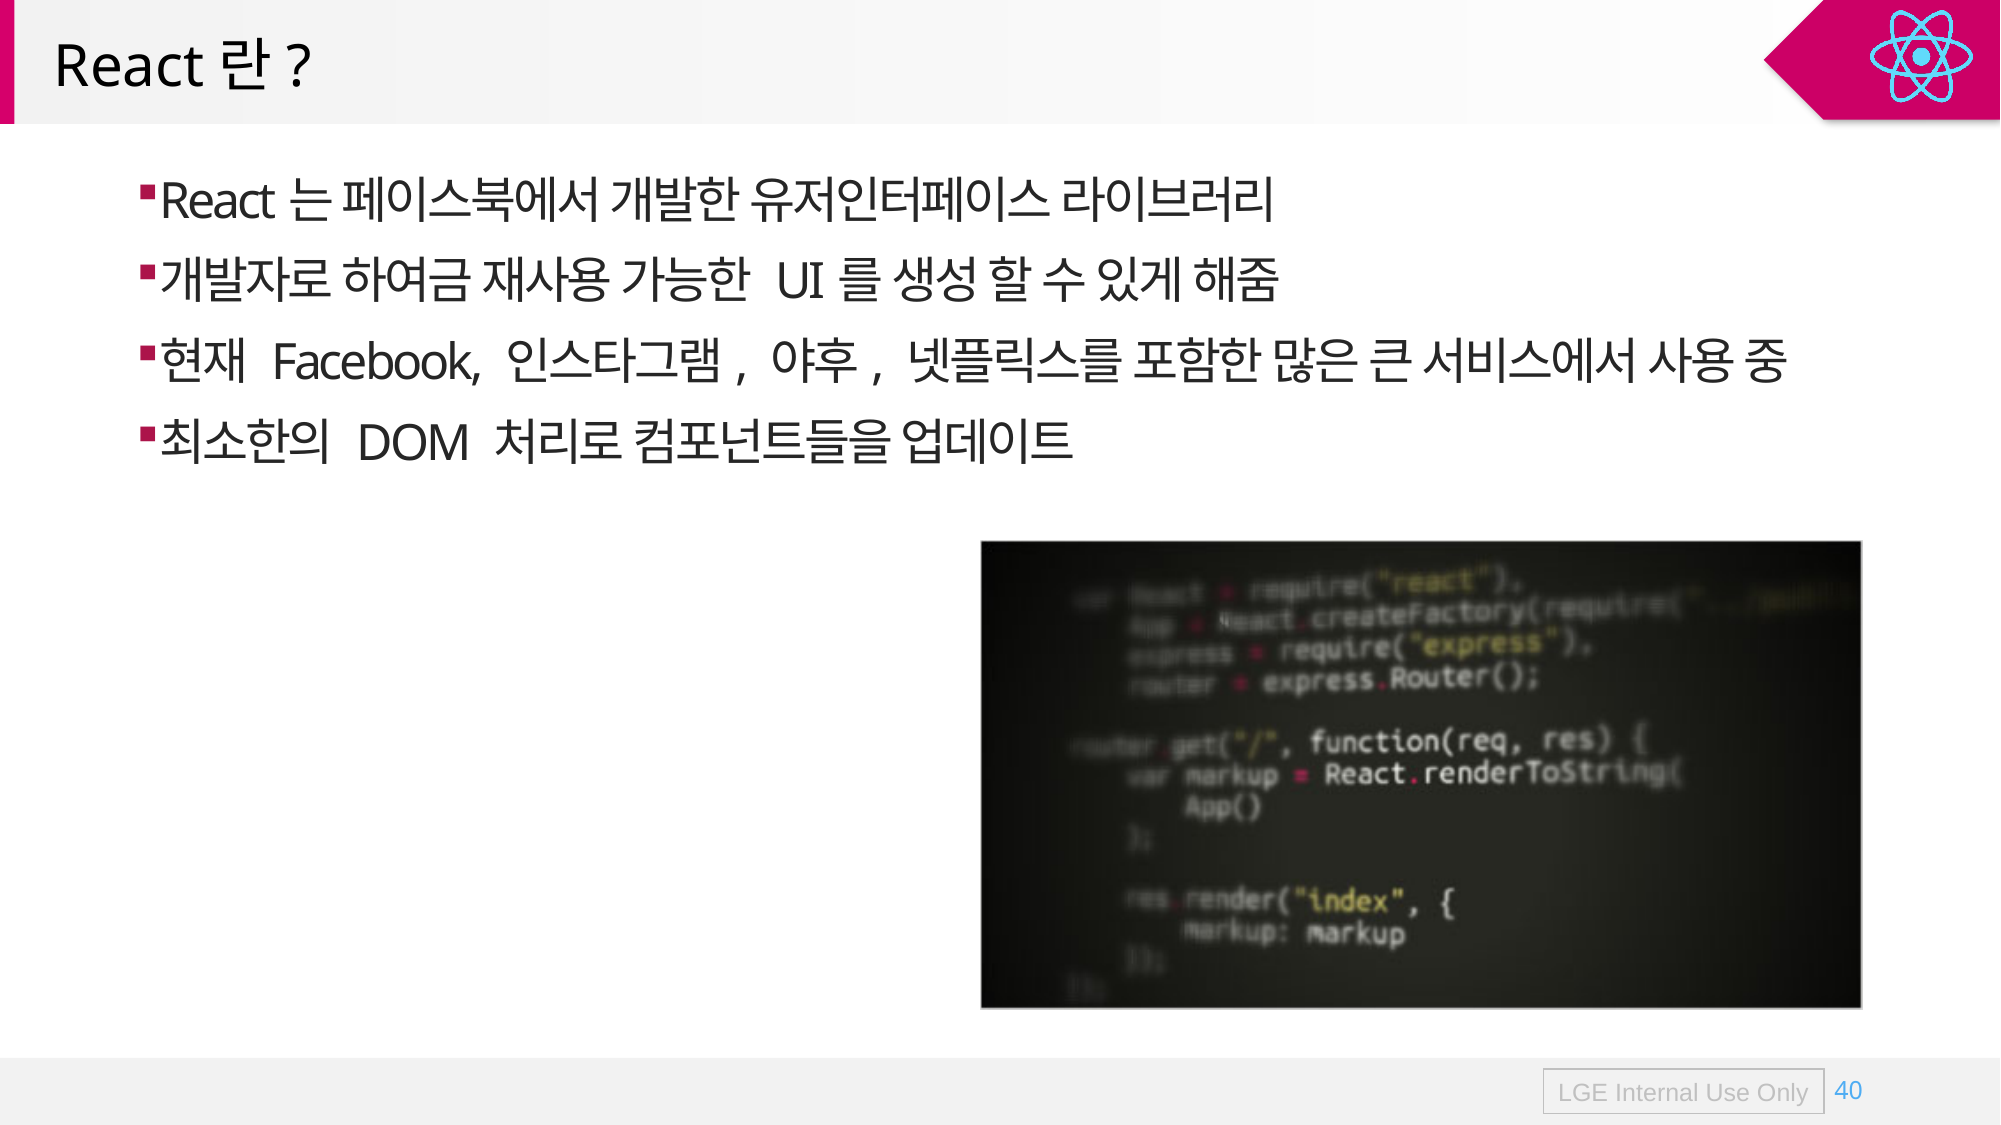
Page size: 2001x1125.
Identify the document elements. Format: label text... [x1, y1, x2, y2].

picture [980, 540, 1863, 1010]
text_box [1763, 0, 2000, 120]
title React란? [39, 11, 1758, 114]
list React는 페이스북에서 개발한 유저인터페이스 라이브러리 개발자로 하여금 재사용 가능한 UI를 생성 할 수 있게 해줌 현재 Facebook, 인스타그램, 야후, 넷플릭스를 포함한 많은 큰 서비스에서 사용 중 최소한의 DOM 처리로 컴포넌트들을 업데이트 [39, 160, 1961, 1047]
